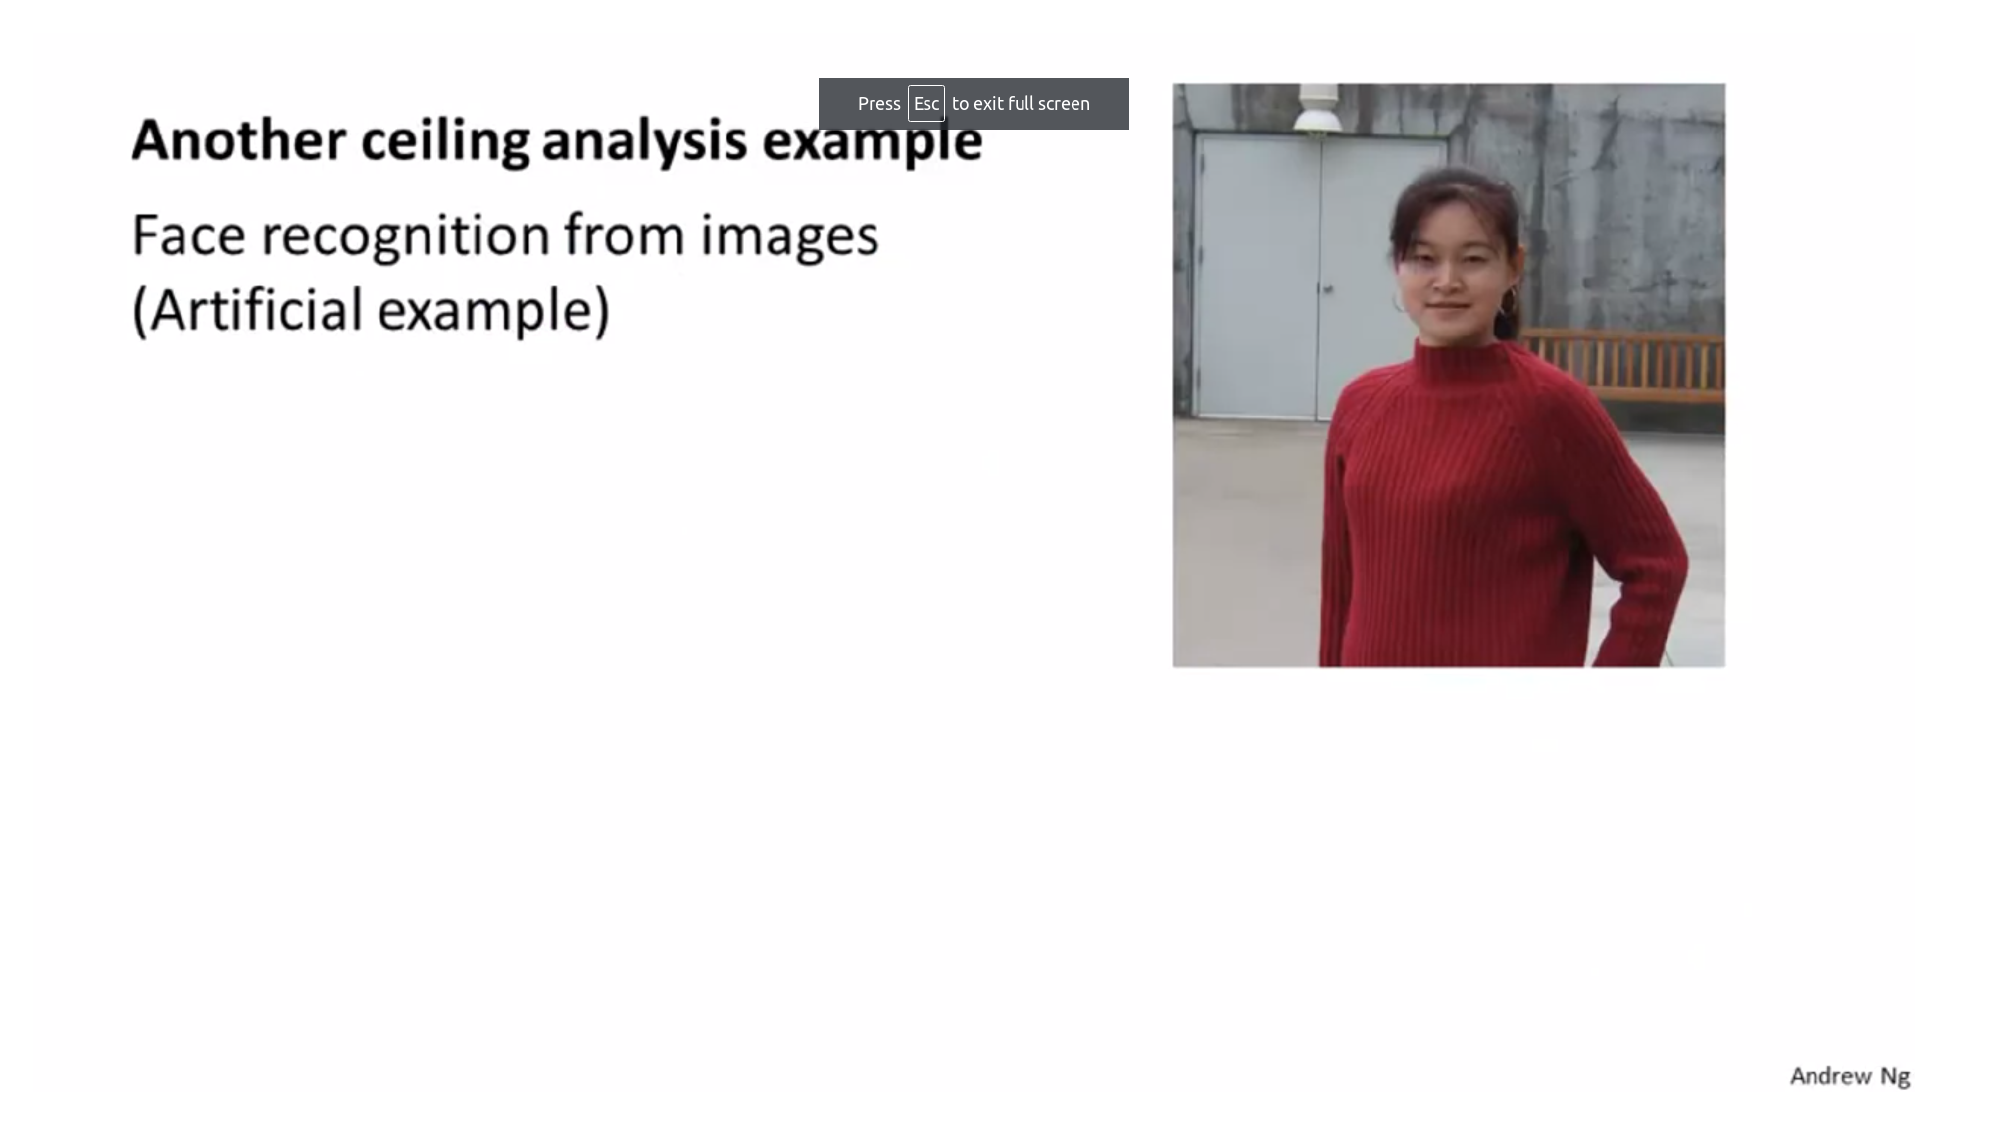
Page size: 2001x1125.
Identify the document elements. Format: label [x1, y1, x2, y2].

picture [33, 33, 1915, 1092]
